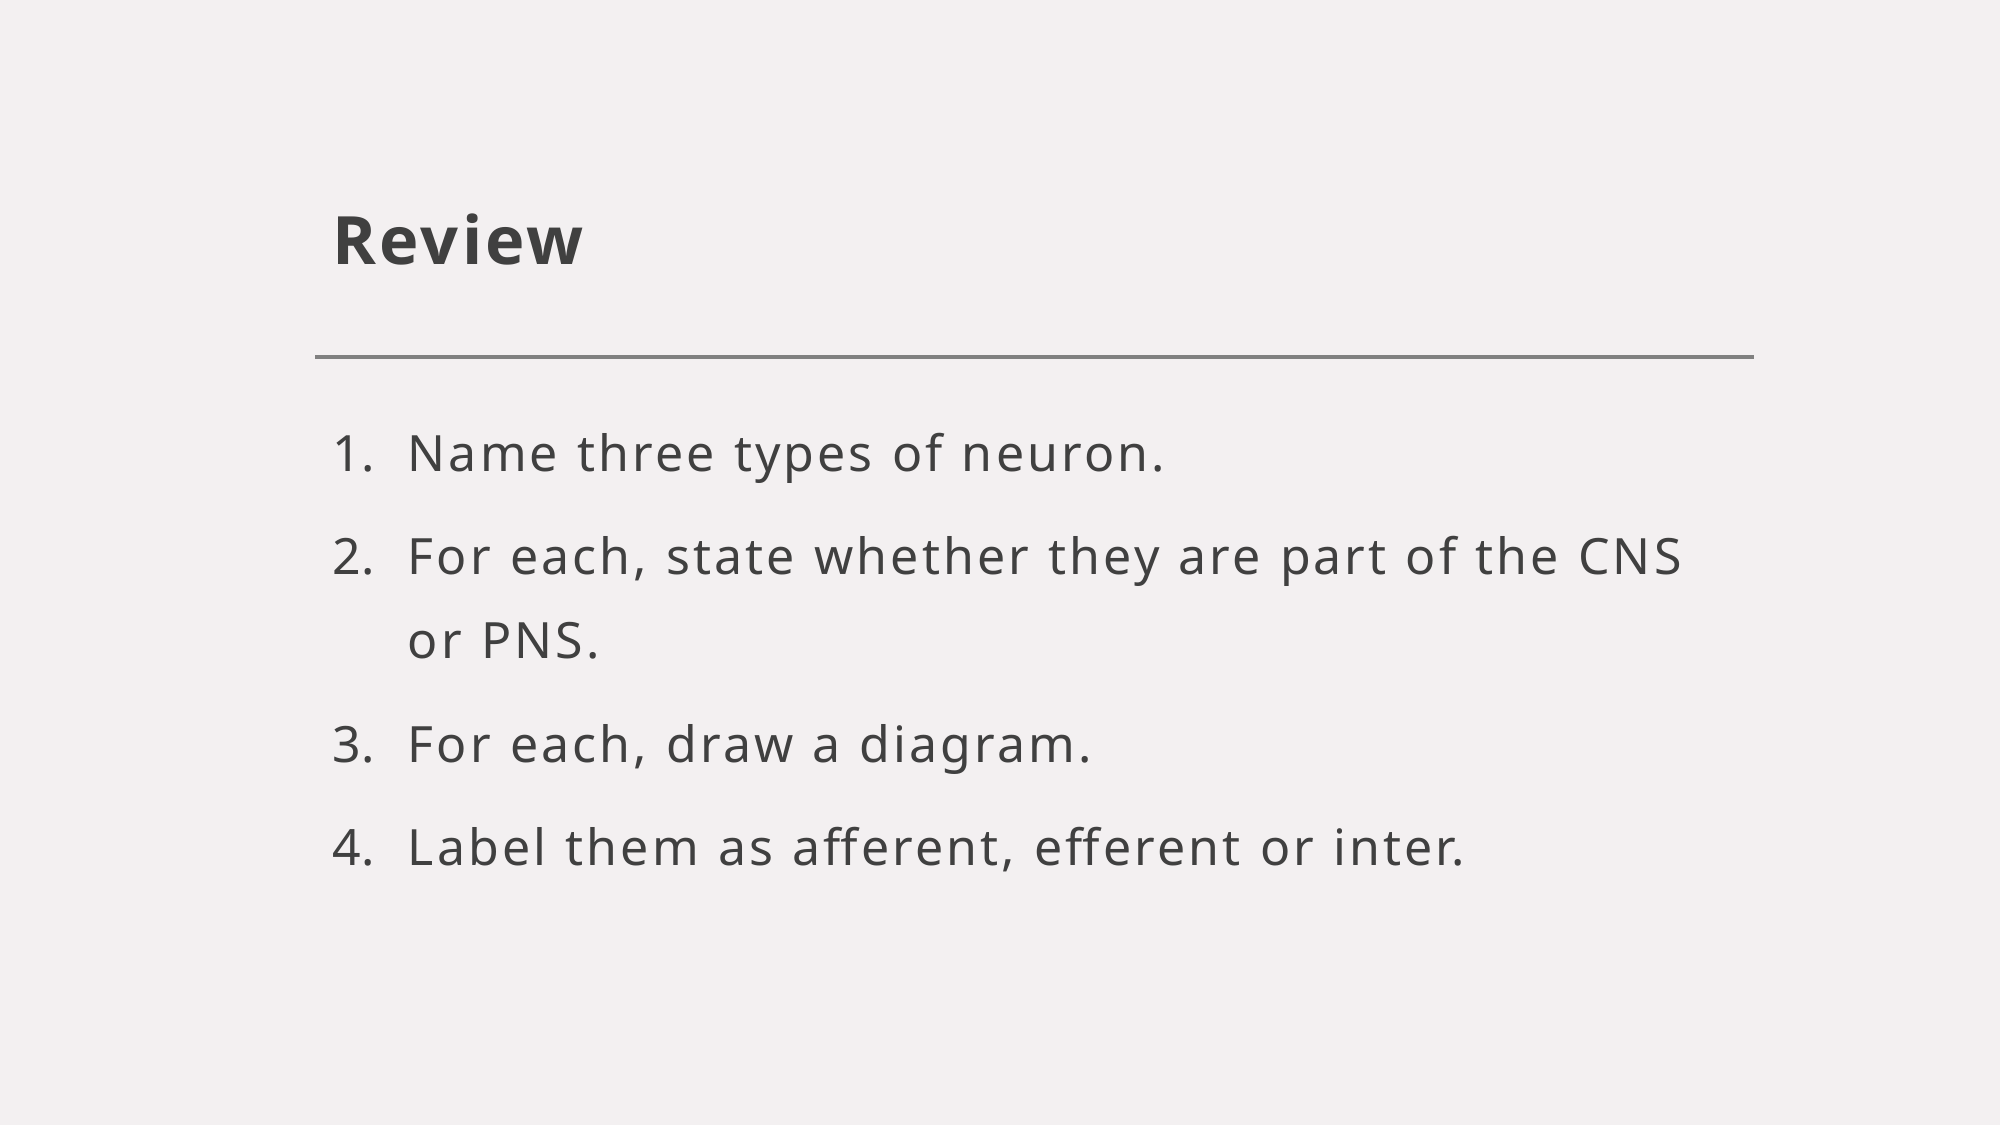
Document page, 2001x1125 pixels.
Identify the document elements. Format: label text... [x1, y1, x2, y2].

title Review [315, 72, 1754, 294]
list Name three types of neuron. For each, state whether they are part of the CNS or PNS. For each, draw a diagram. Label them as afferent, efferent or inter. [315, 379, 1754, 979]
